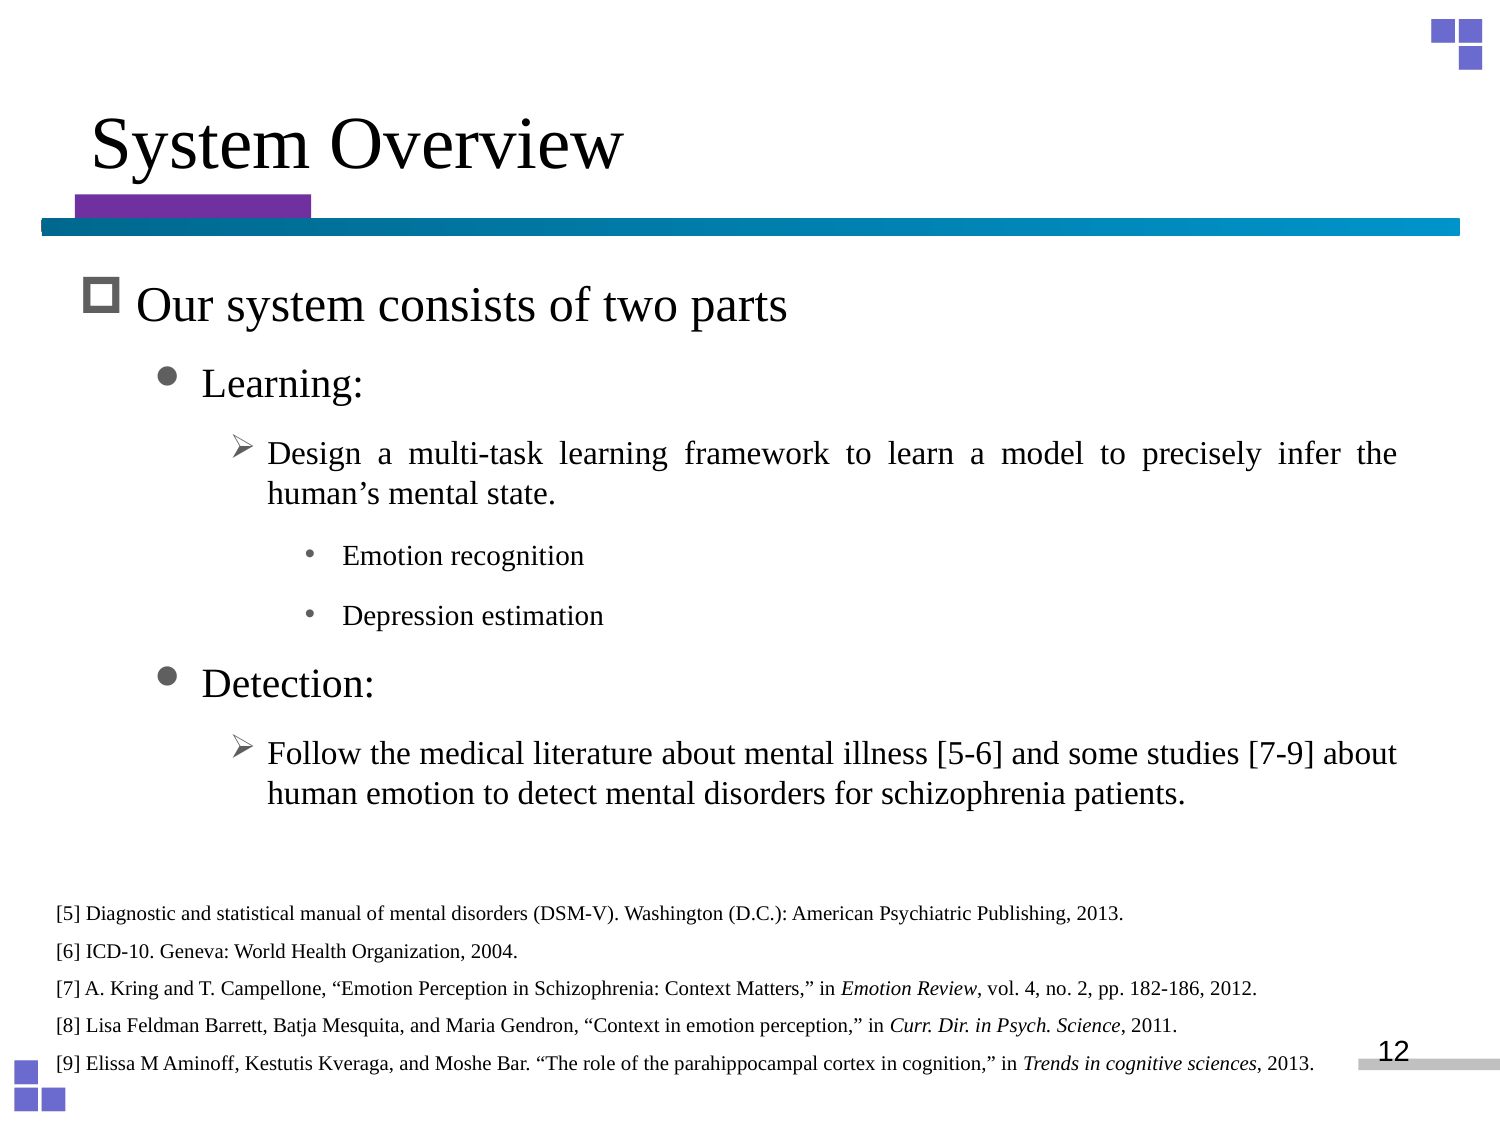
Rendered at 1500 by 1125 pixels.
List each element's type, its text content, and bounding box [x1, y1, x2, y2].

text_box [5] Diagnostic and statistical manual of mental disorders (DSM-V). Washington (D.C.): American Psychiatric Publishing, 2013. [6] ICD-10. Geneva: World Health Organization, 2004. [7] A. Kring and T. Campellone, “Emotion Perception in Schizophrenia: Context Matters,” in Emotion Review, vol. 4, no. 2, pp. 182-186, 2012. [8] Lisa Feldman Barrett, Batja Mesquita, and Maria Gendron, “Context in emotion perception,” in Curr. Dir. in Psych. Science, 2011. [9] Elissa M Aminoff, Kestutis Kveraga, and Moshe Bar. “The role of the parahippocampal cortex in cognition,” in Trends in cognitive sciences, 2013. [41, 879, 1377, 1082]
title System Overview [75, 45, 1425, 233]
slide_number 12 [1074, 1024, 1425, 1103]
list Our system consists of two parts Learning: Design a multi-task learning framework to learn a model to precisely infer the human’s mental state. Emotion recognition Depression estimation Detection: Follow the medical literature about mental illness [5-6] and some studies [7-9] about human emotion to detect mental disorders for schizophrenia patients. [64, 263, 1415, 1024]
